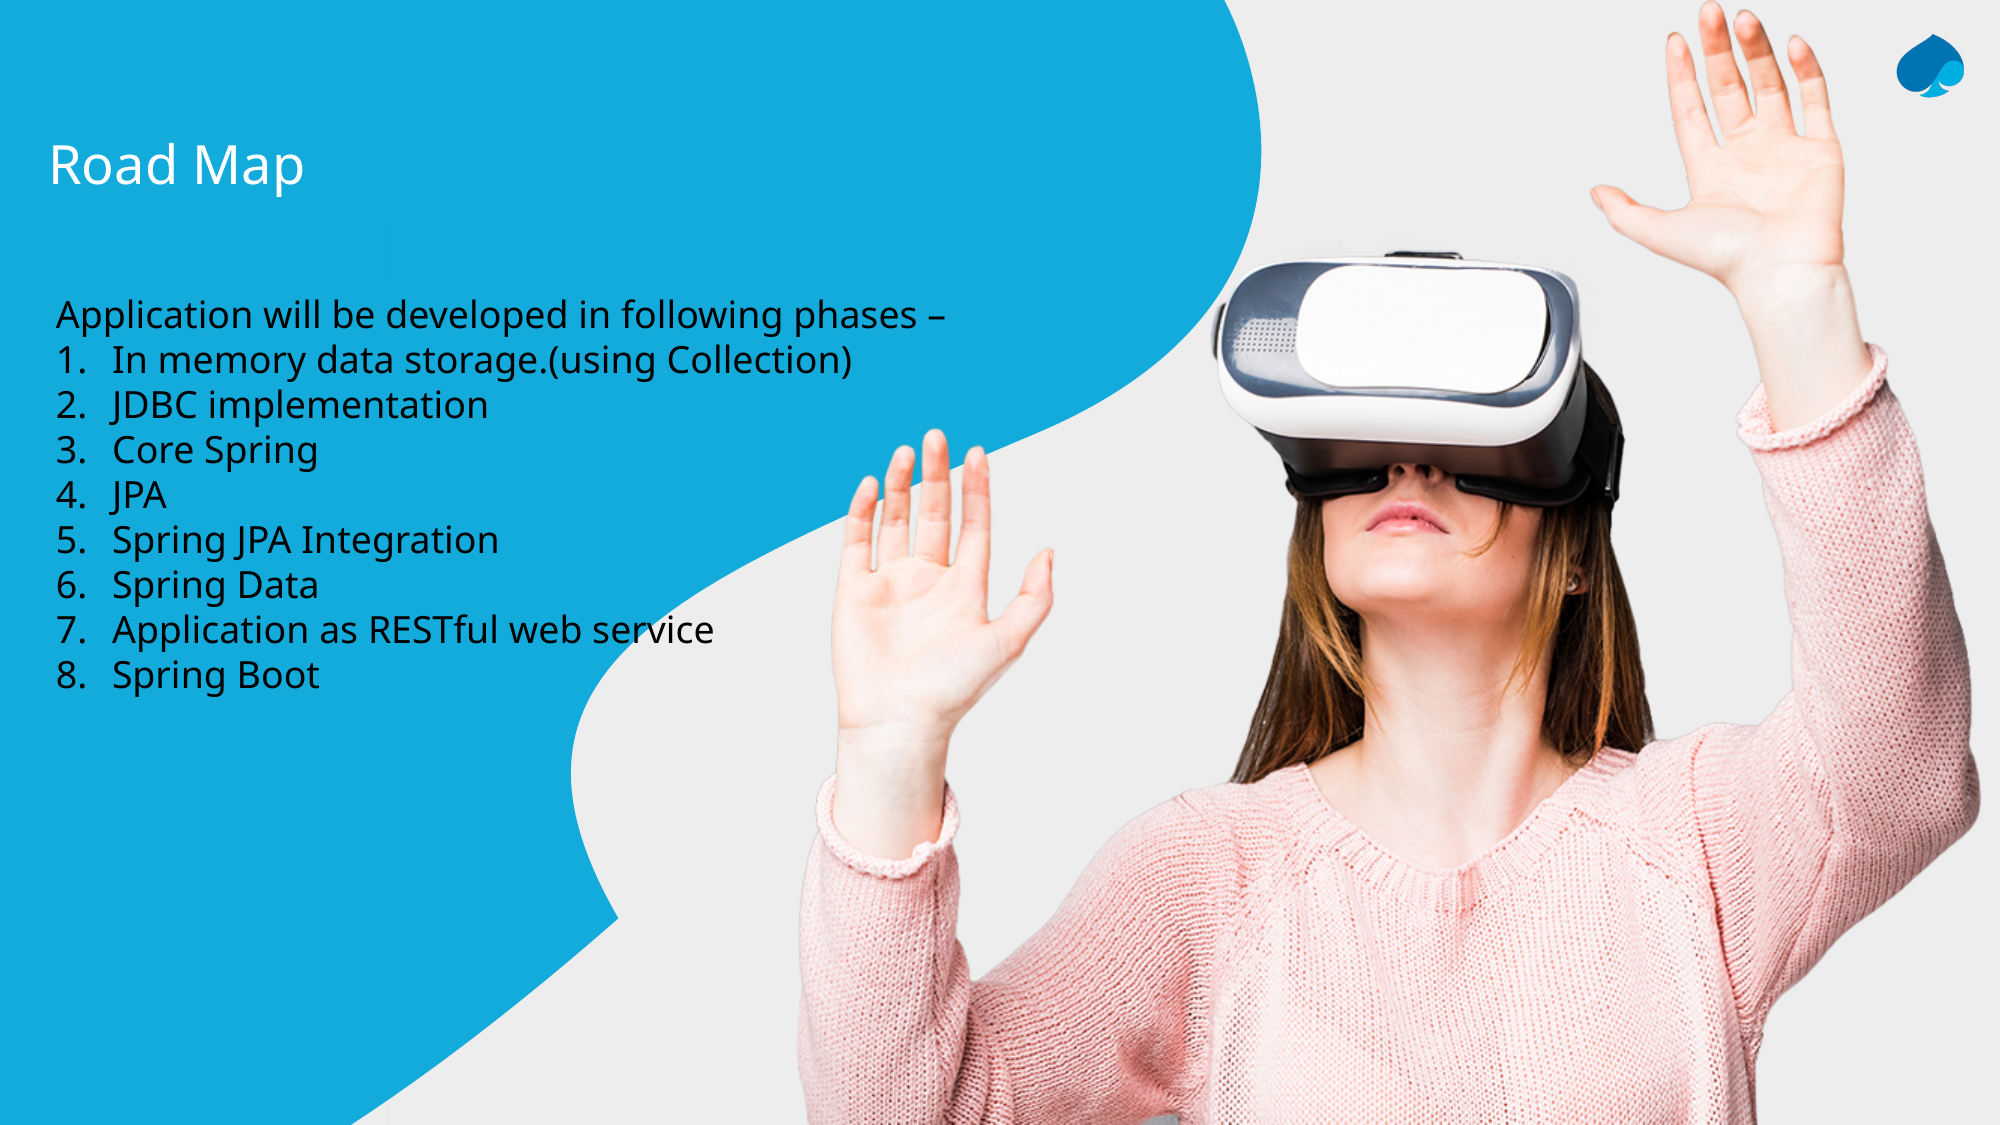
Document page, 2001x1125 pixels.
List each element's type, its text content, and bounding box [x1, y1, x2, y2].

picture [372, 0, 2000, 1125]
list Road Map [48, 61, 783, 196]
text_box Application will be developed in following phases – In memory data storage.(using Collection) JDBC implementation Core Spring JPA Spring JPA Integration Spring Data Application as RESTful web service Spring Boot [41, 283, 810, 749]
